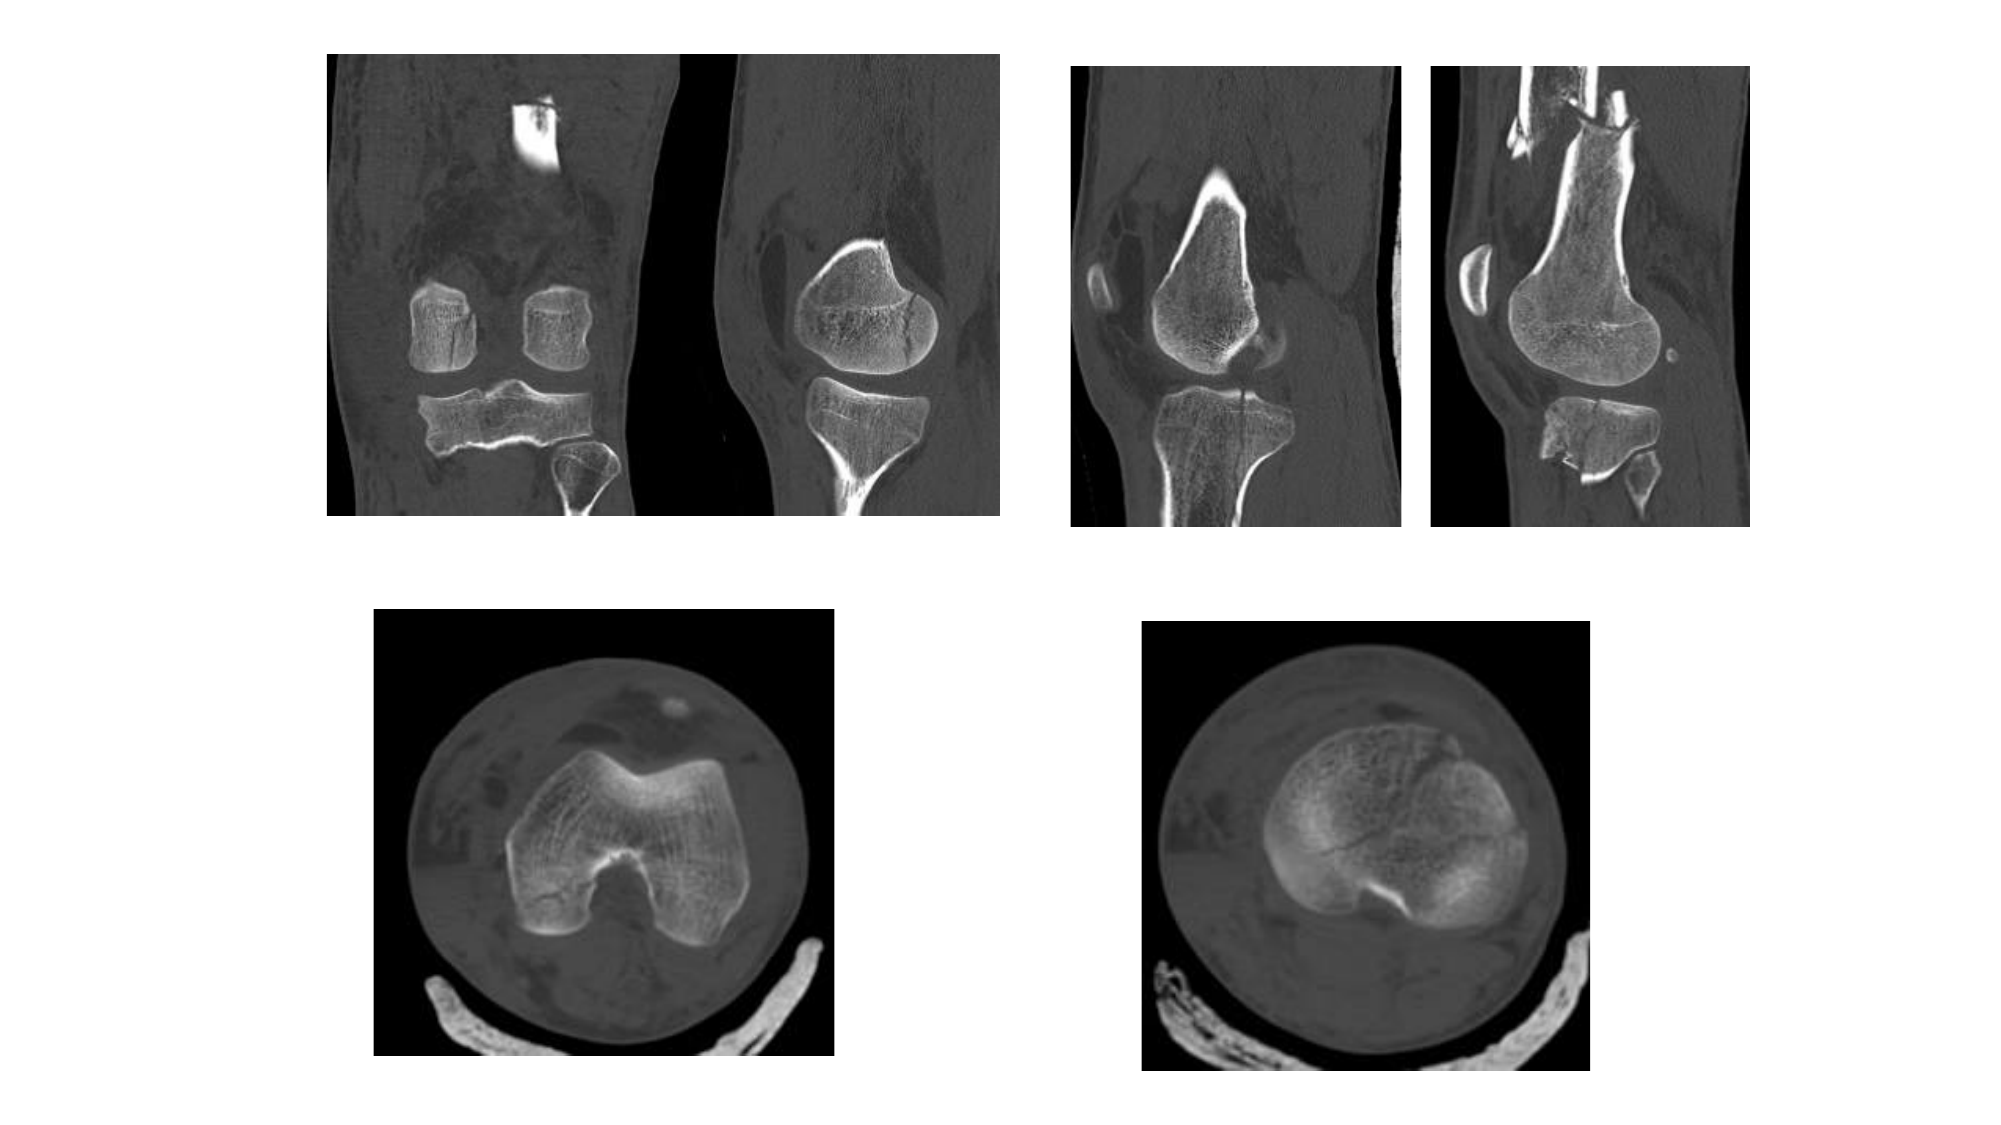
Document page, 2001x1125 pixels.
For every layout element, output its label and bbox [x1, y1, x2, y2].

text_box [1070, 66, 1402, 527]
text_box [326, 54, 1000, 516]
text_box [1141, 621, 1591, 1071]
text_box [373, 609, 835, 1056]
text_box [1430, 66, 1750, 528]
